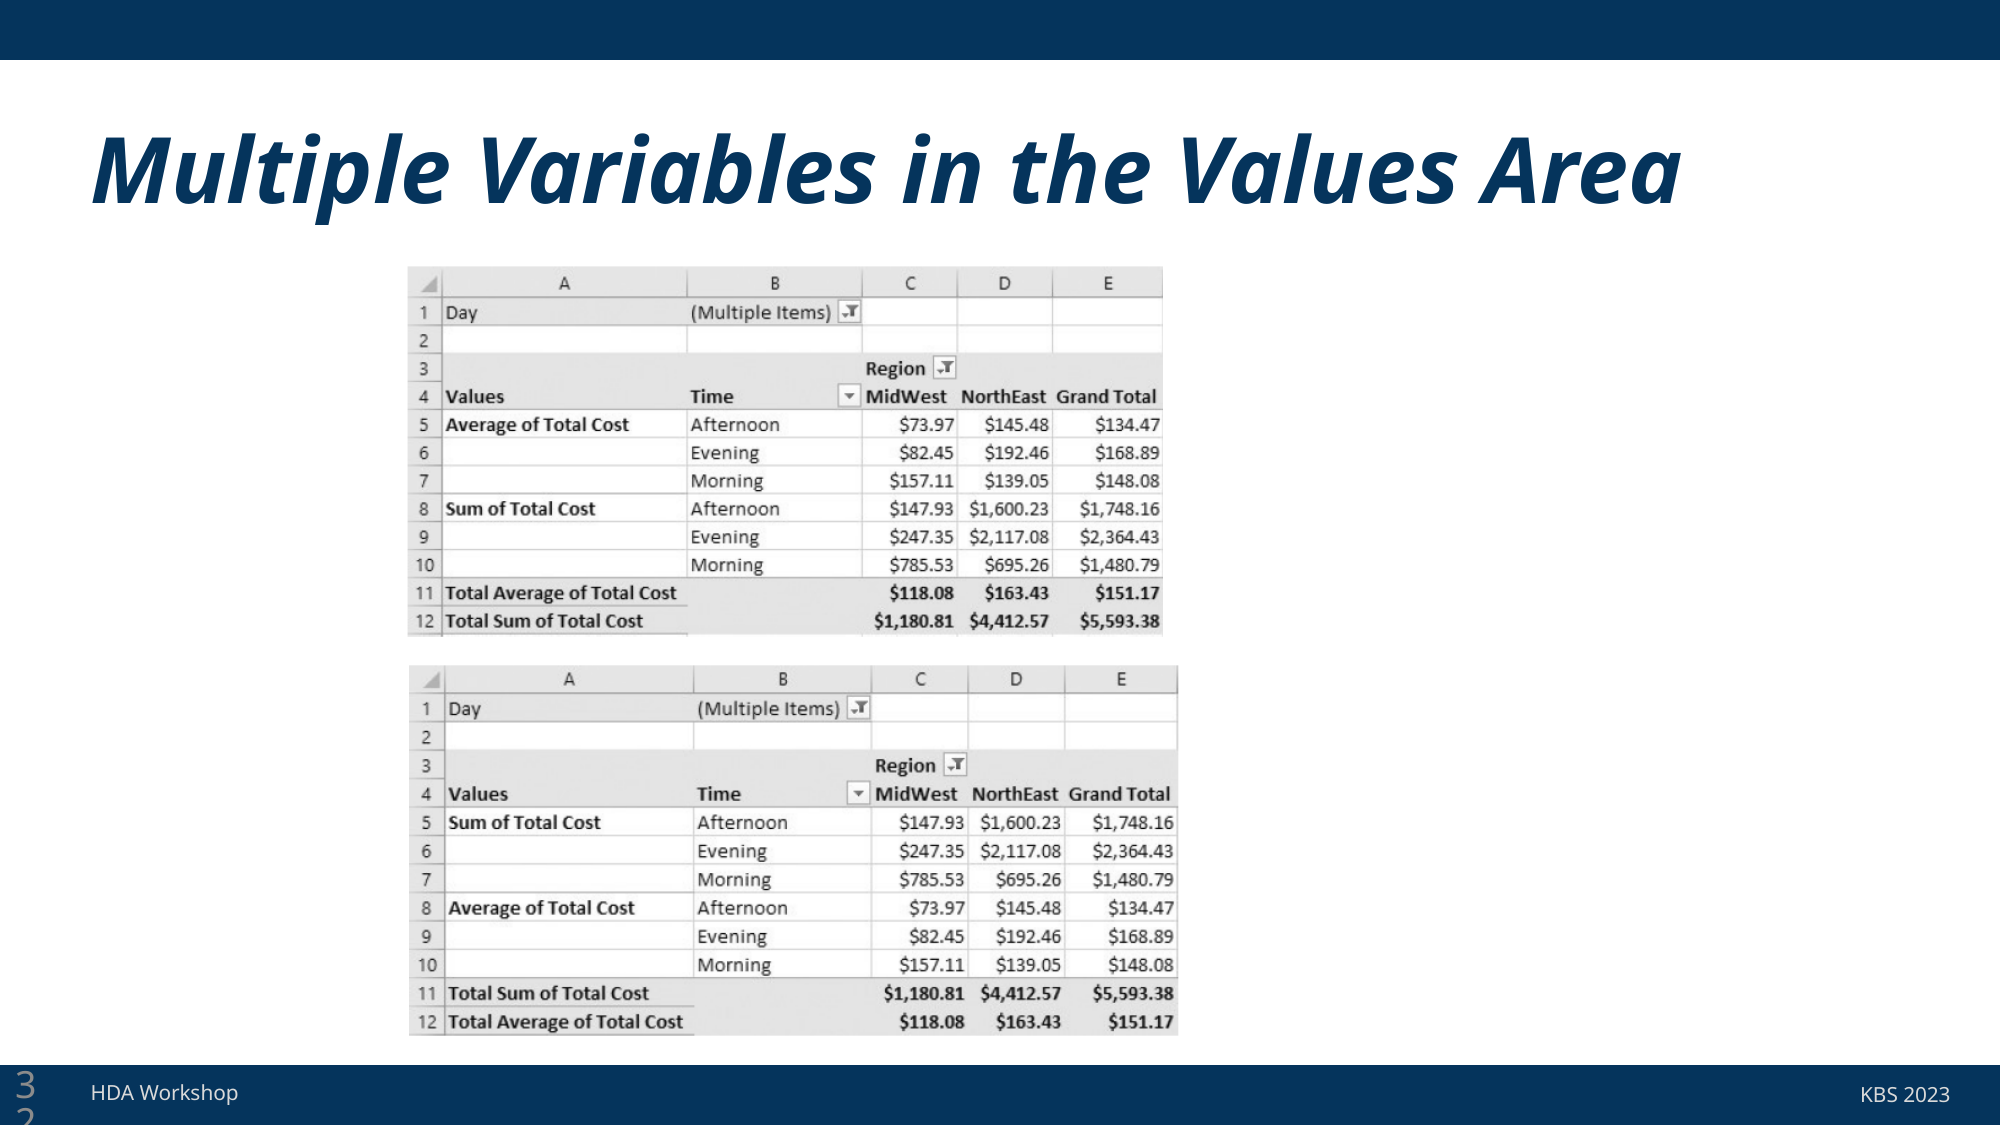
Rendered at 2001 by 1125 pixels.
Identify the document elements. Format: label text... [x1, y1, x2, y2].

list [409, 662, 1184, 1038]
slide_number 32 [0, 1066, 41, 1107]
picture [401, 262, 1163, 638]
text_box HDA Workshop [75, 1075, 397, 1113]
title Multiple Variables in the Values Area [75, 90, 1848, 258]
text_box KBS 2023 [1644, 1077, 1966, 1115]
